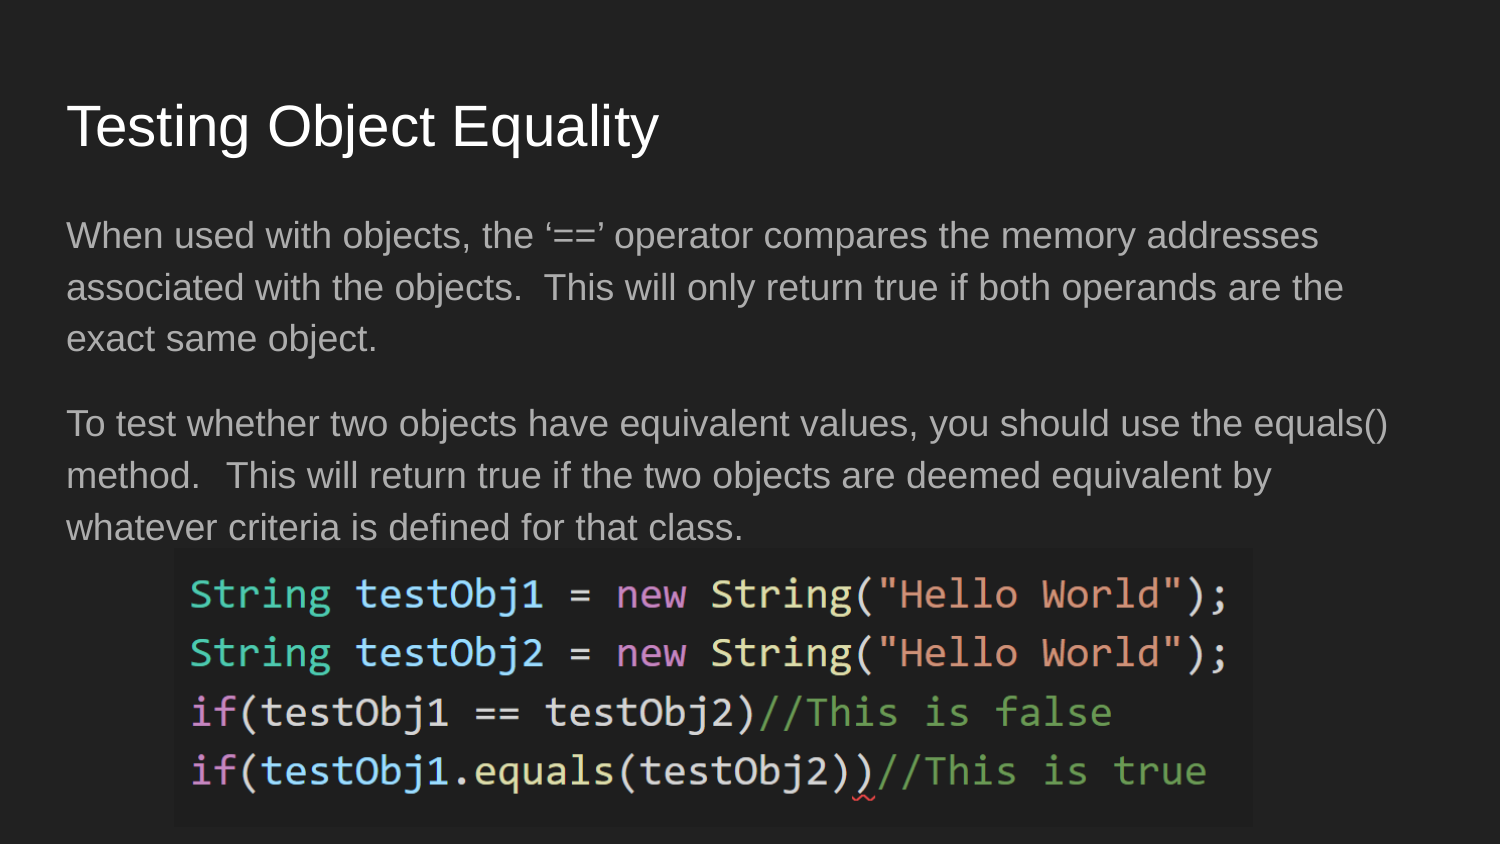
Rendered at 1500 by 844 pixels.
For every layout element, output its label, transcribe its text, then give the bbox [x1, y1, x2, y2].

picture [173, 547, 1254, 827]
list When used with objects, the ‘==’ operator compares the memory addresses associated with the objects. This will only return true if both operands are the exact same object. To test whether two objects have equivalent values, you should use the equals() method. This will return true if the two objects are deemed equivalent by whatever criteria is defined for that class. [Here] [51, 189, 1449, 750]
title Testing Object Equality [51, 72, 1449, 167]
